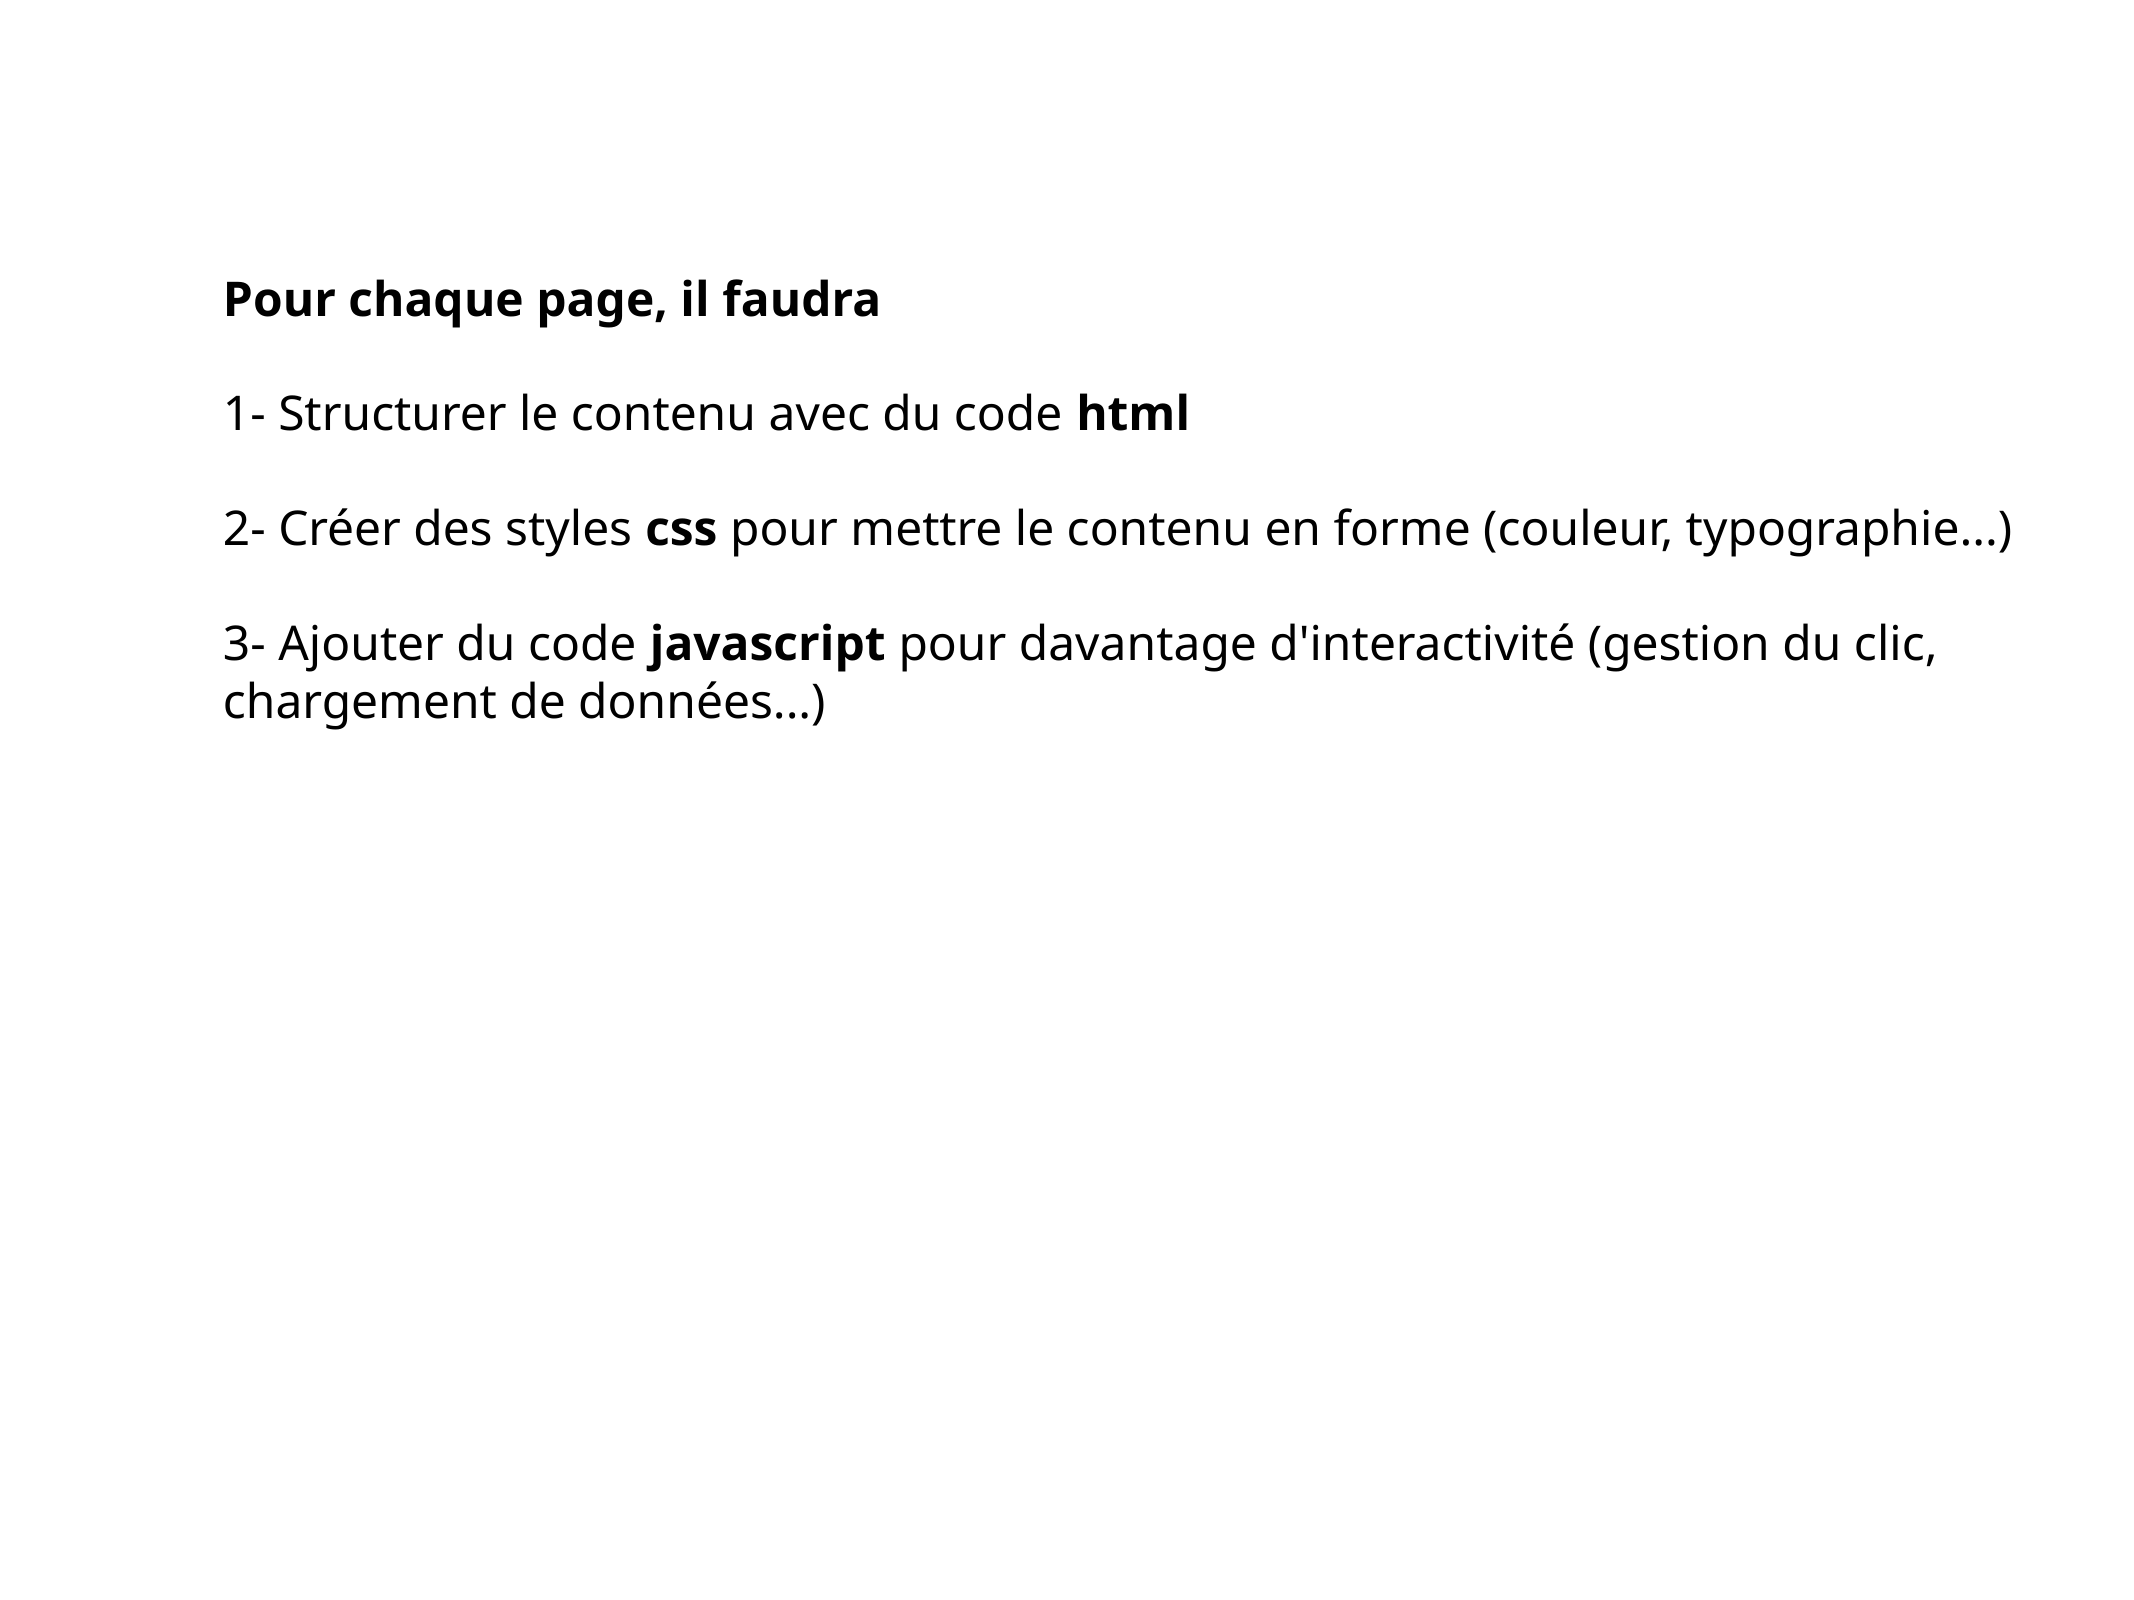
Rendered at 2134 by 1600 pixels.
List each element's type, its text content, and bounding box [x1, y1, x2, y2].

text_box Pour chaque page, il faudra 1- Structurer le contenu avec du code html 2- Créer des styles css pour mettre le contenu en forme (couleur, typographie...) 3- Ajouter du code javascript pour davantage d'interactivité (gestion du clic, chargement de données...) [214, 259, 2109, 736]
